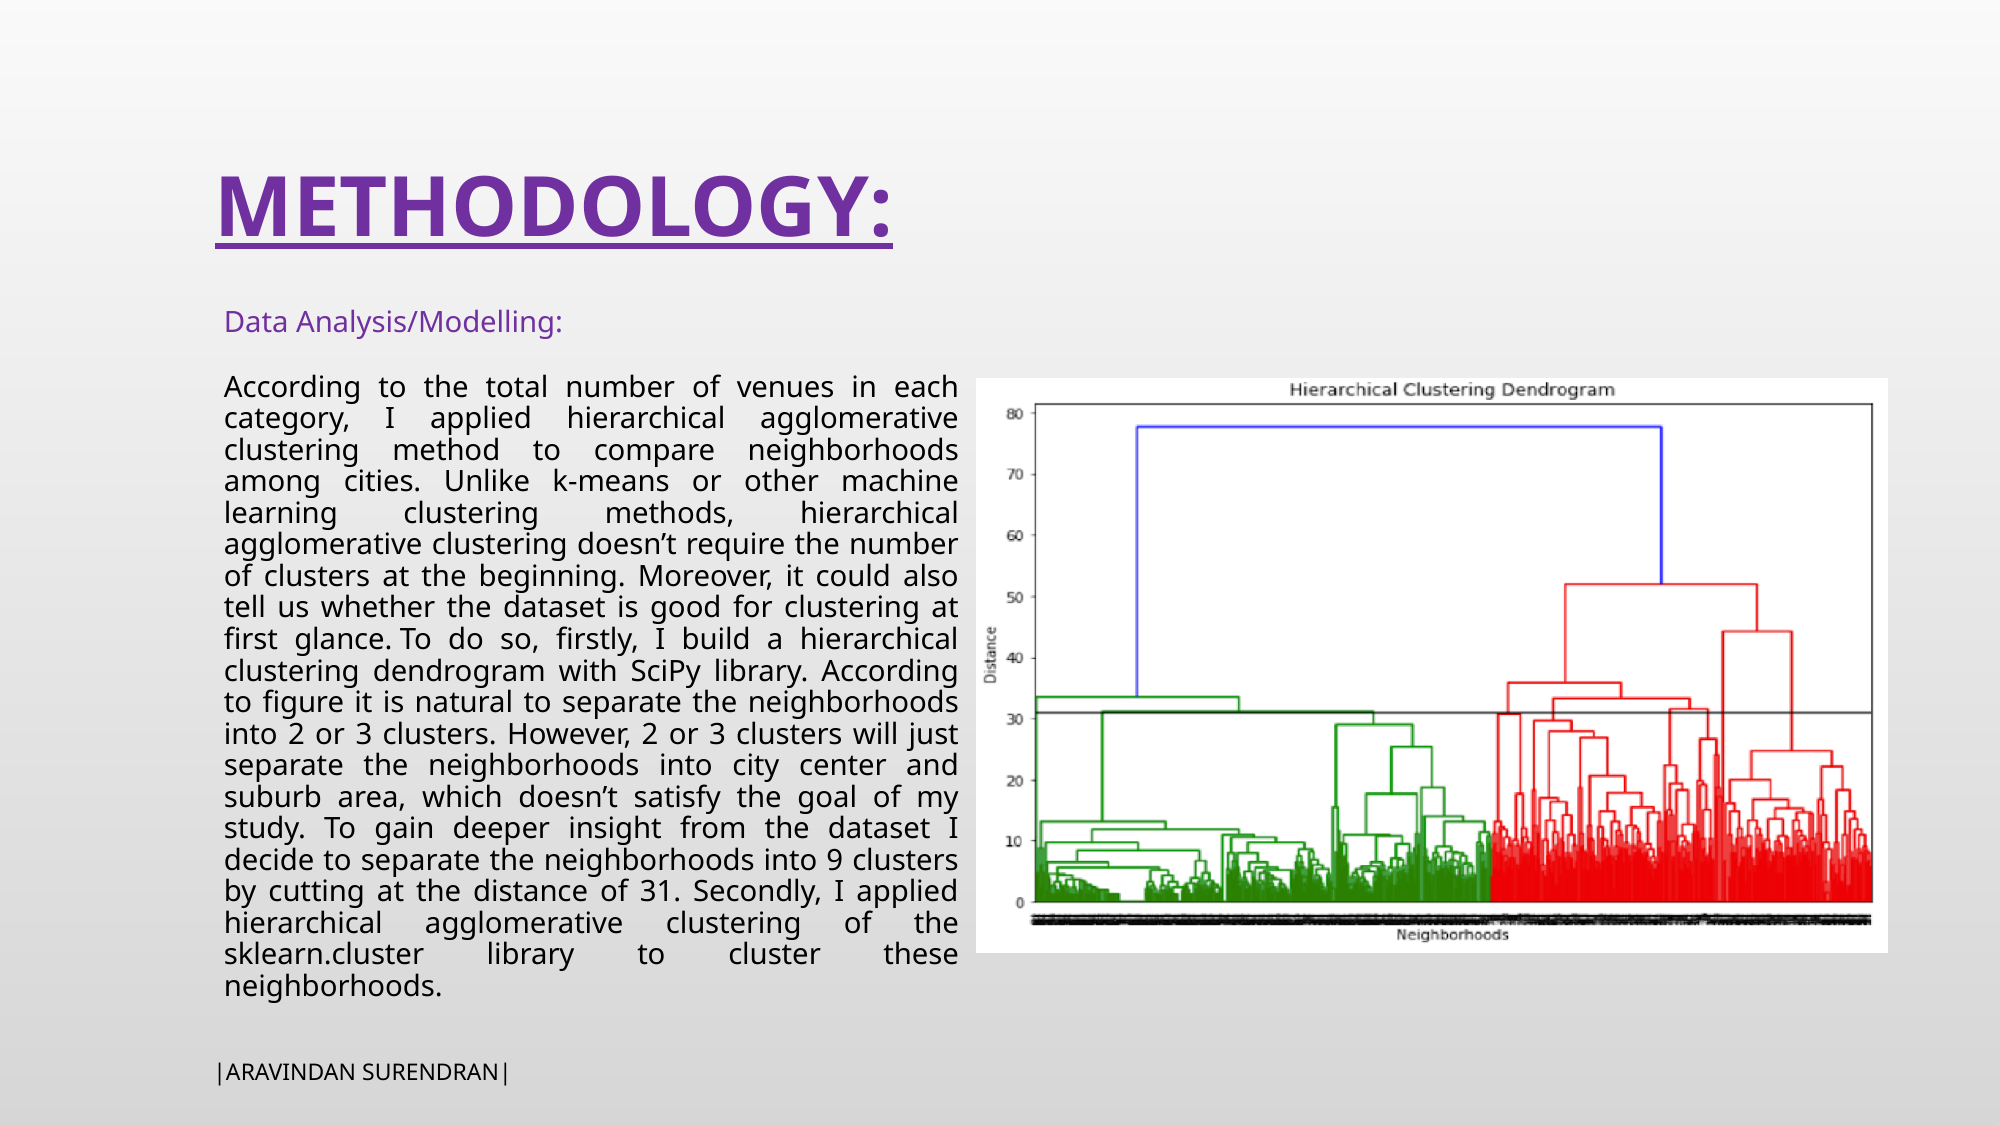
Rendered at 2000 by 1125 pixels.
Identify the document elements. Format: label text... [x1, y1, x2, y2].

list Data Analysis/Modelling: According to the total number of venues in each category, I applied hierarchical agglomerative clustering method to compare neighborhoods among cities. Unlike k-means or other machine learning clustering methods, hierarchical agglomerative clustering doesn’t require the number of clusters at the beginning. Moreover, it could also tell us whether the dataset is good for clustering at first glance. To do so, firstly, I build a hierarchical clustering dendrogram with SciPy library. According to figure it is natural to separate the neighborhoods into 2 or 3 clusters. However, 2 or 3 clusters will just separate the neighborhoods into city center and suburb area, which doesn’t satisfy the goal of my study. To gain deeper insight from the dataset I decide to separate the neighborhoods into 9 clusters by cutting at the distance of 31. Secondly, I applied hierarchical agglomerative clustering of the sklearn.cluster library to cluster these neighborhoods. [202, 299, 975, 1013]
footer |Aravindan Surendran| [198, 1057, 1288, 1088]
title Methodology: [199, 45, 1800, 263]
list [976, 378, 1888, 953]
